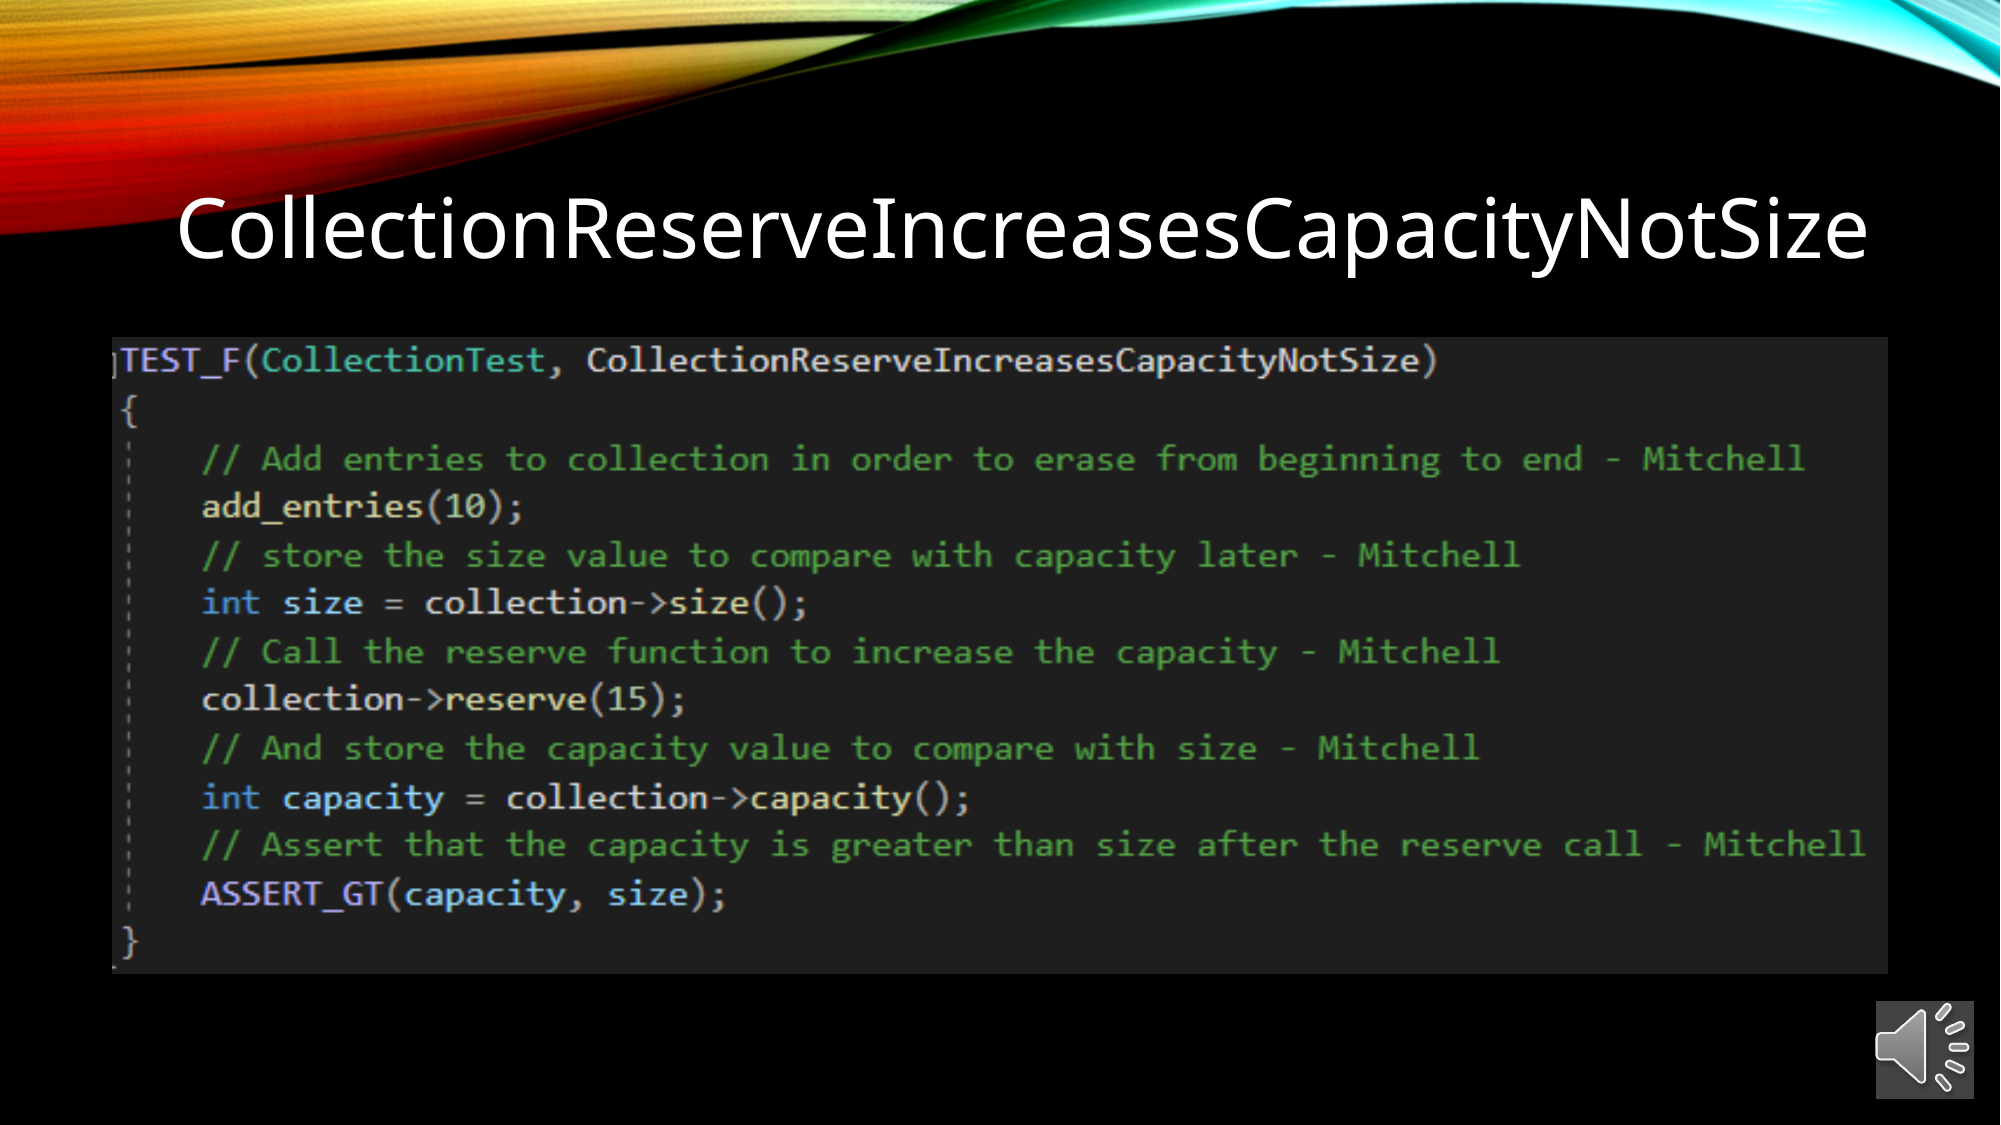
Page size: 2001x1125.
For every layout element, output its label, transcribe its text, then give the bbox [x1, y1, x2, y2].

title CollectionReserveIncreasesCapacityNotSize [57, 125, 1888, 338]
picture [1874, 999, 1976, 1101]
picture [112, 337, 1888, 974]
picture [0, 0, 2000, 237]
